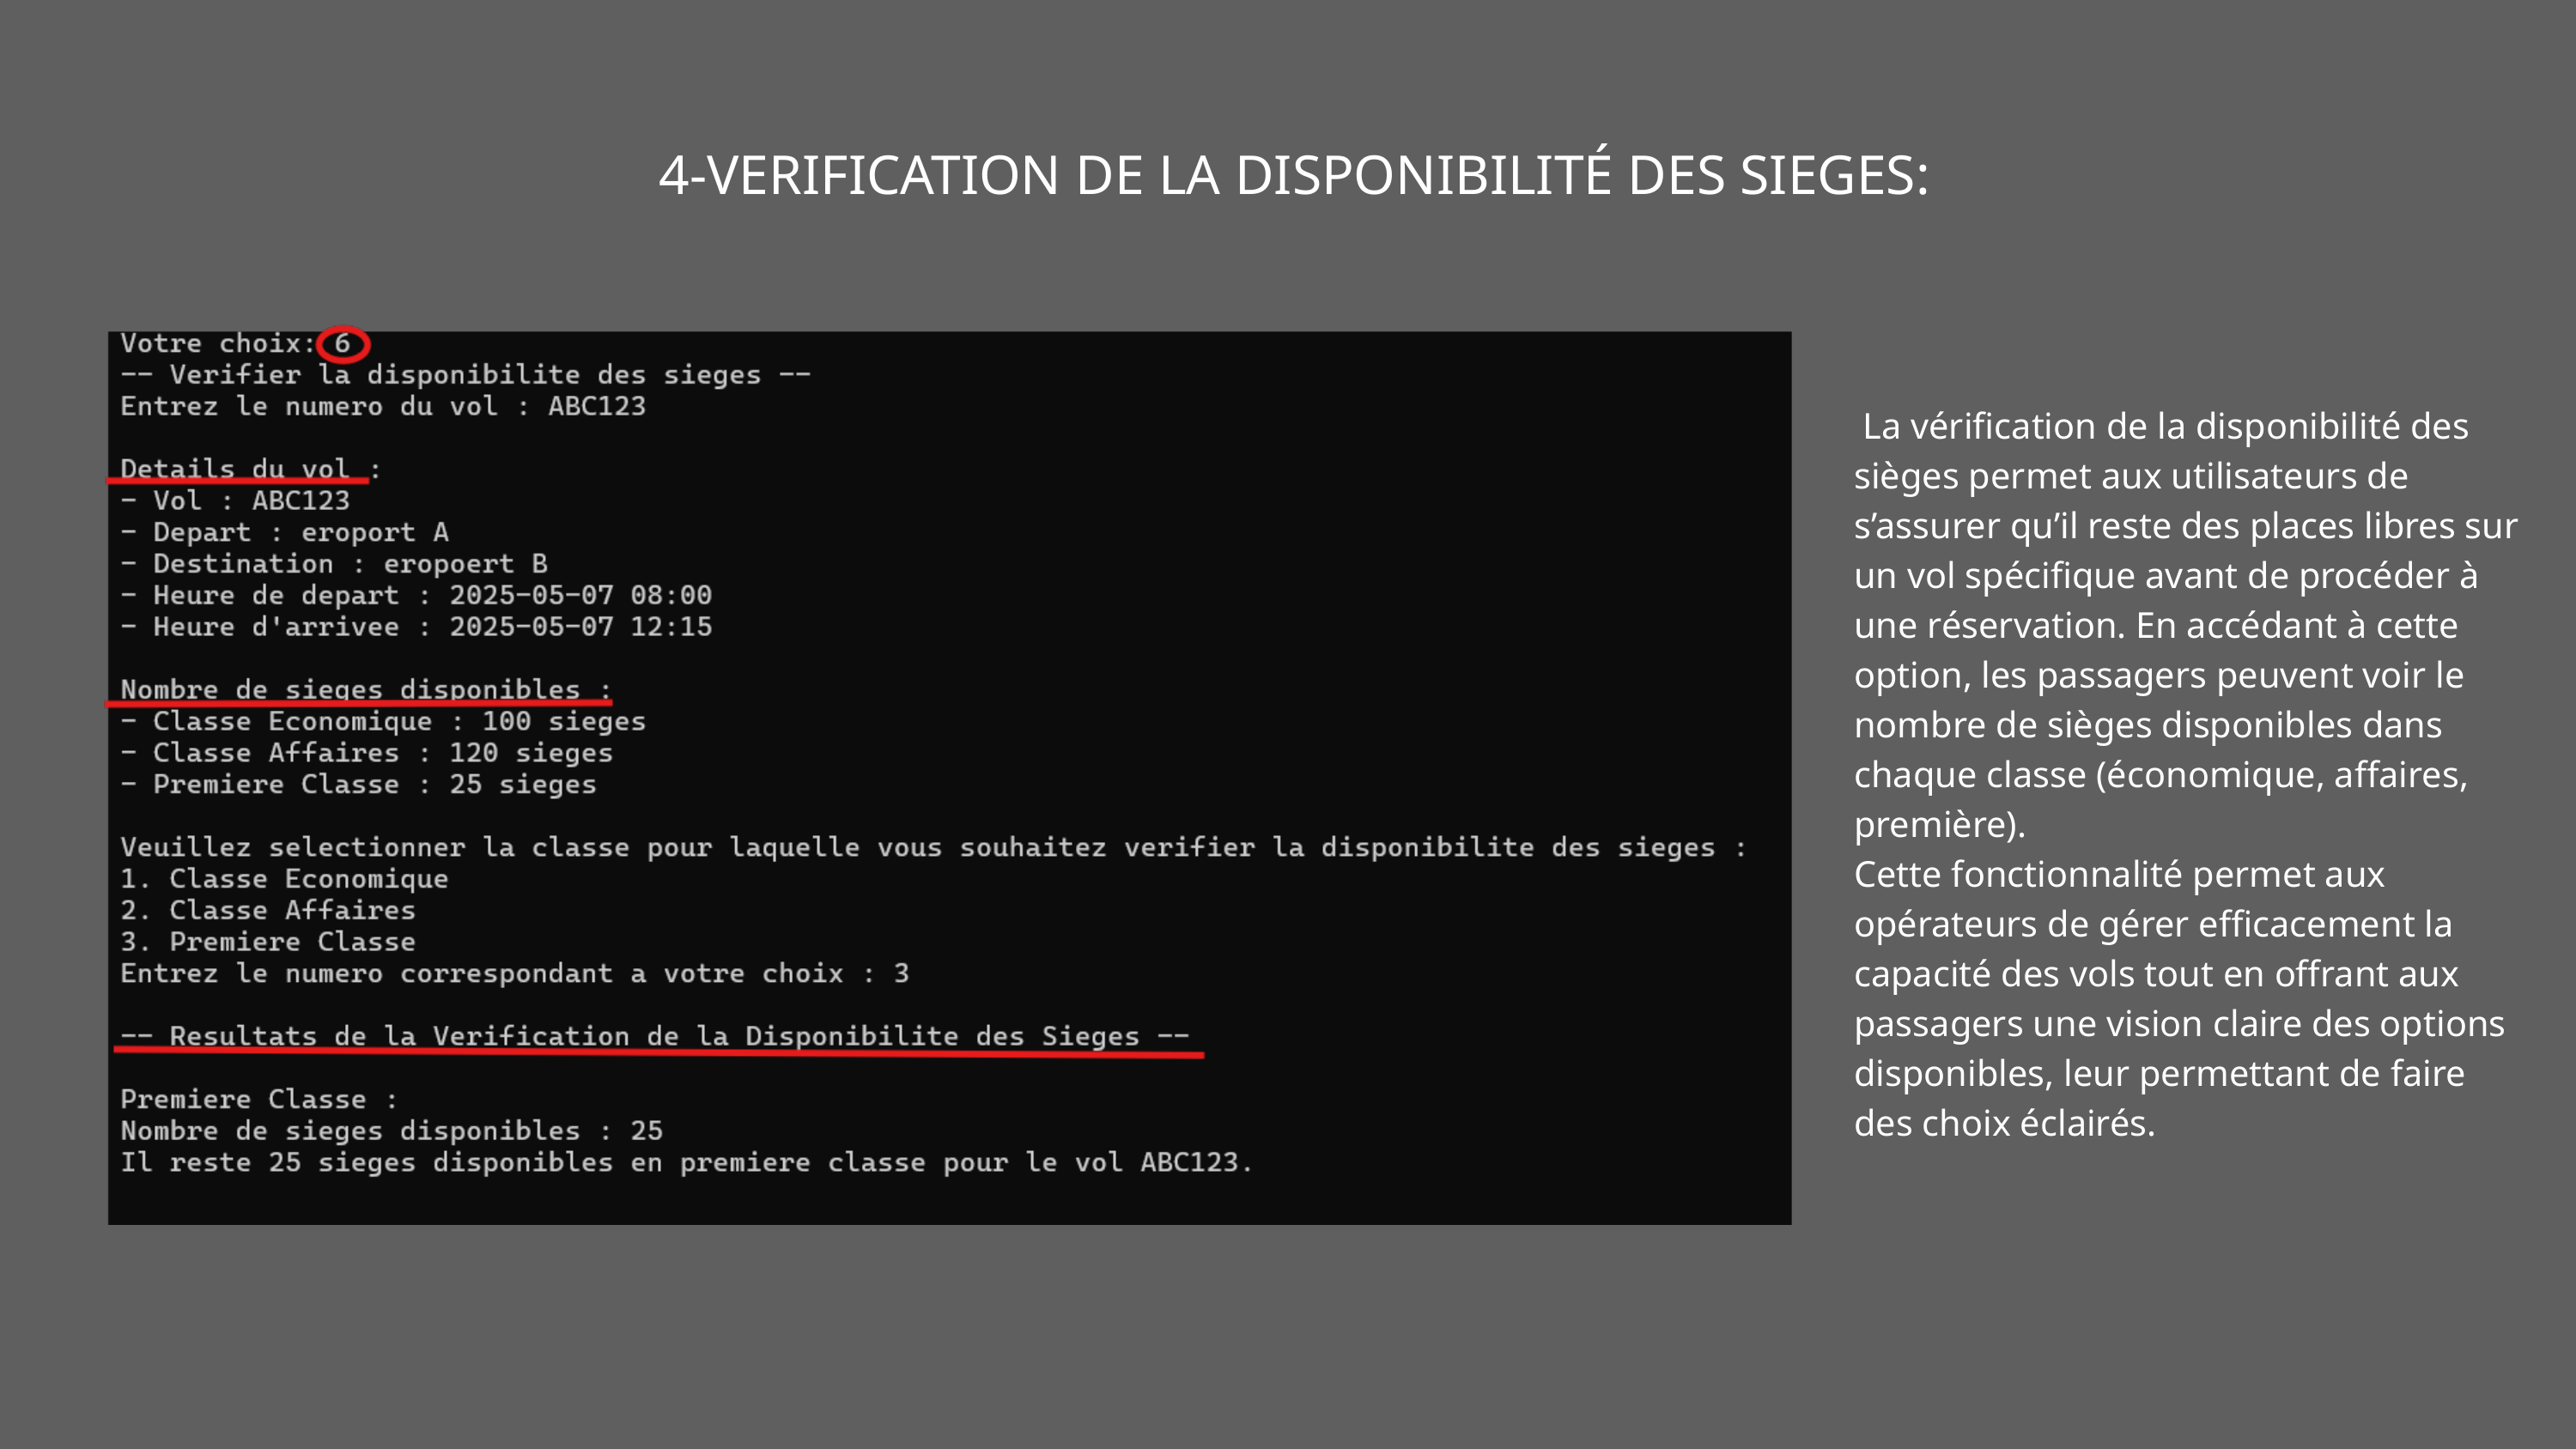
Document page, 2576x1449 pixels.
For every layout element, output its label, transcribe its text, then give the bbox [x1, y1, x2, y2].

text_box [103, 324, 1792, 1225]
text_box La vérification de la disponibilité des sièges permet aux utilisateurs de s’assurer qu’il reste des places libres sur un vol spécifique avant de procéder à une réservation. En accédant à cette option, les passagers peuvent voir le nombre de sièges disponibles dans chaque classe (économique, affaires, première). Cette fonctionnalité permet aux opérateurs de gérer efficacement la capacité des vols tout en offrant aux passagers une vision claire des options disponibles, leur permettant de faire des choix éclairés. [1854, 396, 2524, 1143]
text_box 4-VERIFICATION DE LA DISPONIBILITÉ DES SIEGES: [659, 135, 2044, 206]
